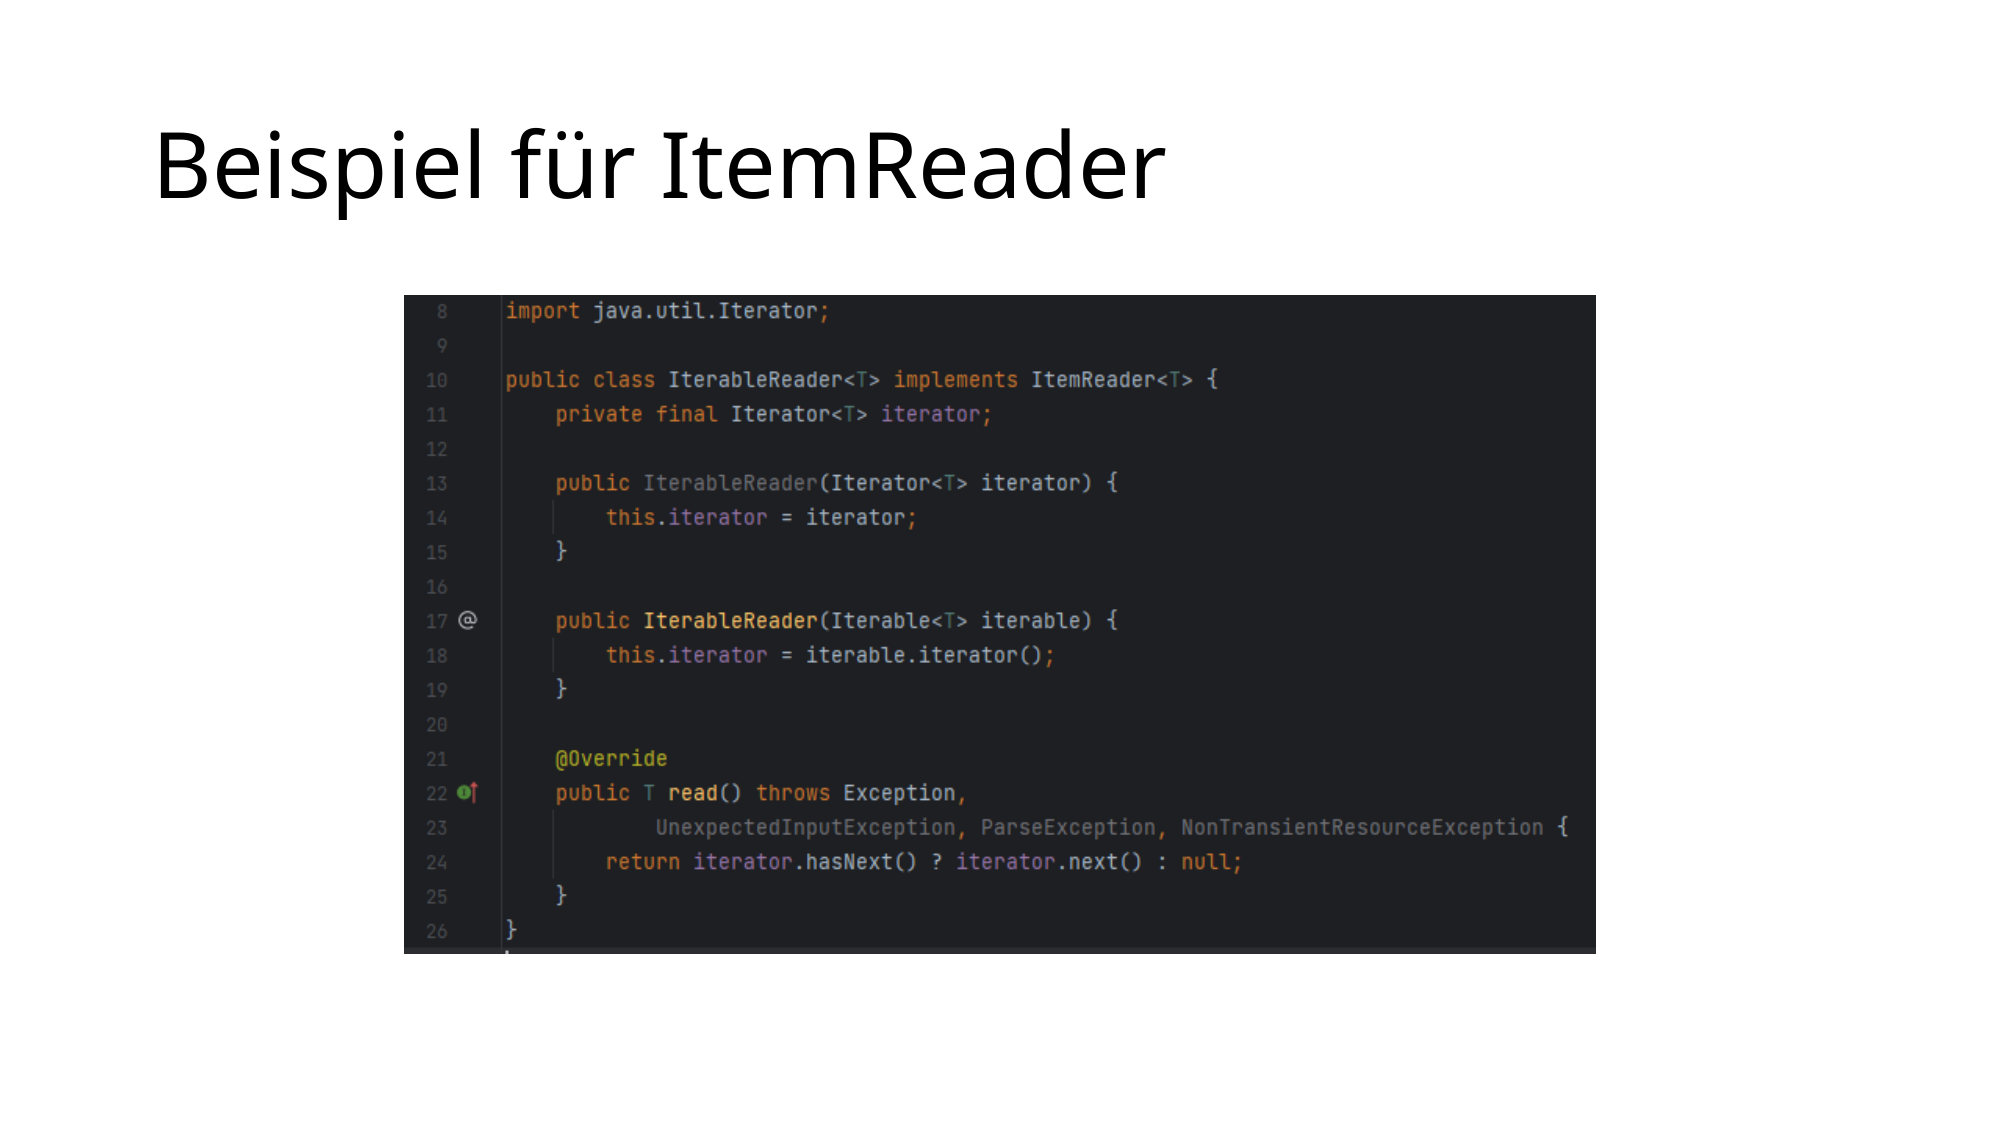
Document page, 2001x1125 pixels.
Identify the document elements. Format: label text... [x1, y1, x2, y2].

picture [404, 295, 1596, 954]
title Beispiel für ItemReader [137, 59, 1863, 278]
